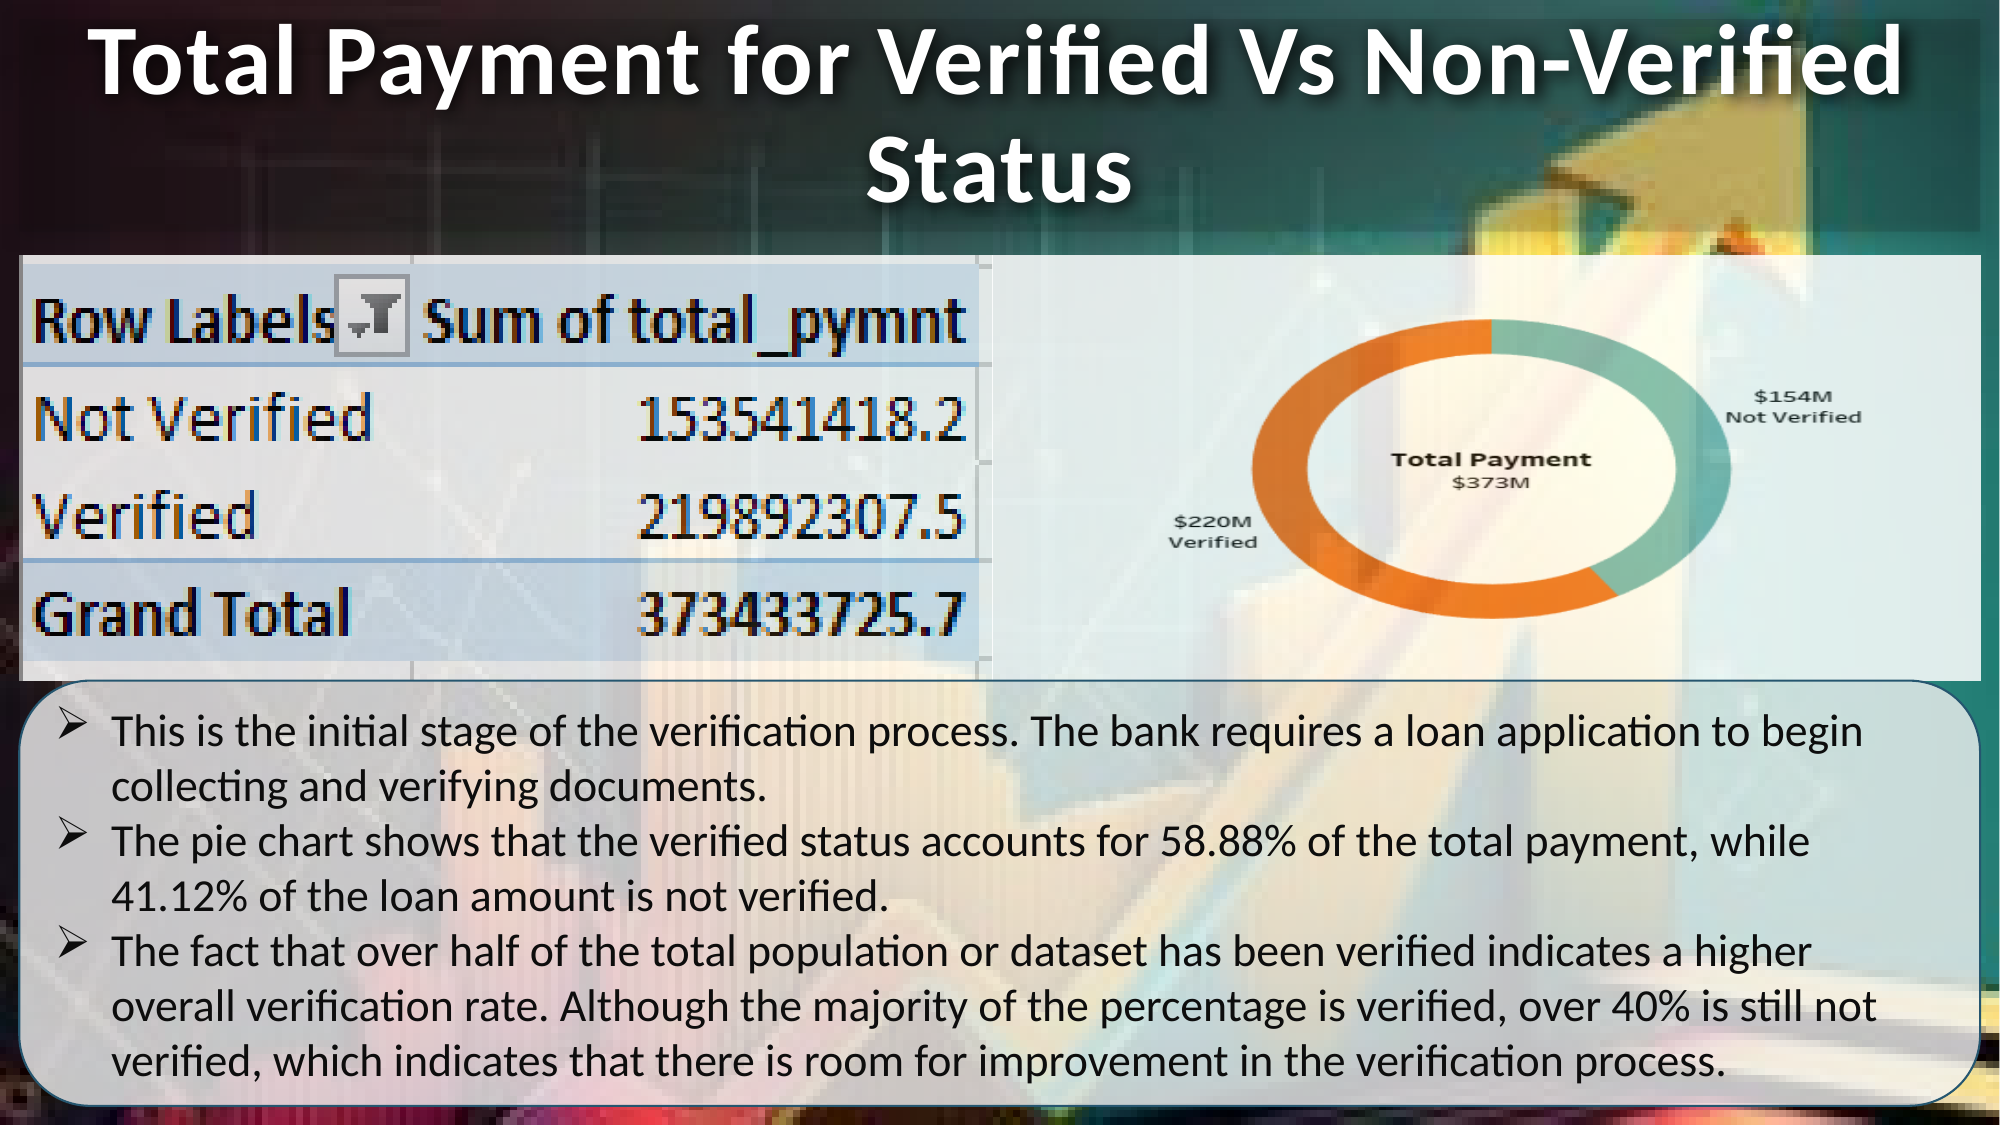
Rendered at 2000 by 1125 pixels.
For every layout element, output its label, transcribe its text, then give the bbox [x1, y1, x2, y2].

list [992, 255, 1981, 681]
picture [0, 0, 2000, 1125]
text_box This is the initial stage of the verification process. The bank requires a loan application to begin collecting and verifying documents. The pie chart shows that the verified status accounts for 58.88% of the total payment, while 41.12% of the loan amount is not verified. The fact that over half of the total population or dataset has been verified indicates a higher overall verification rate. Although the majority of the percentage is verified, over 40% is still not verified, which indicates that there is room for improvement in the verification process. [18, 681, 1982, 1107]
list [19, 255, 992, 681]
title Total Payment for Verified Vs Non-Verified Status [19, 19, 1981, 232]
